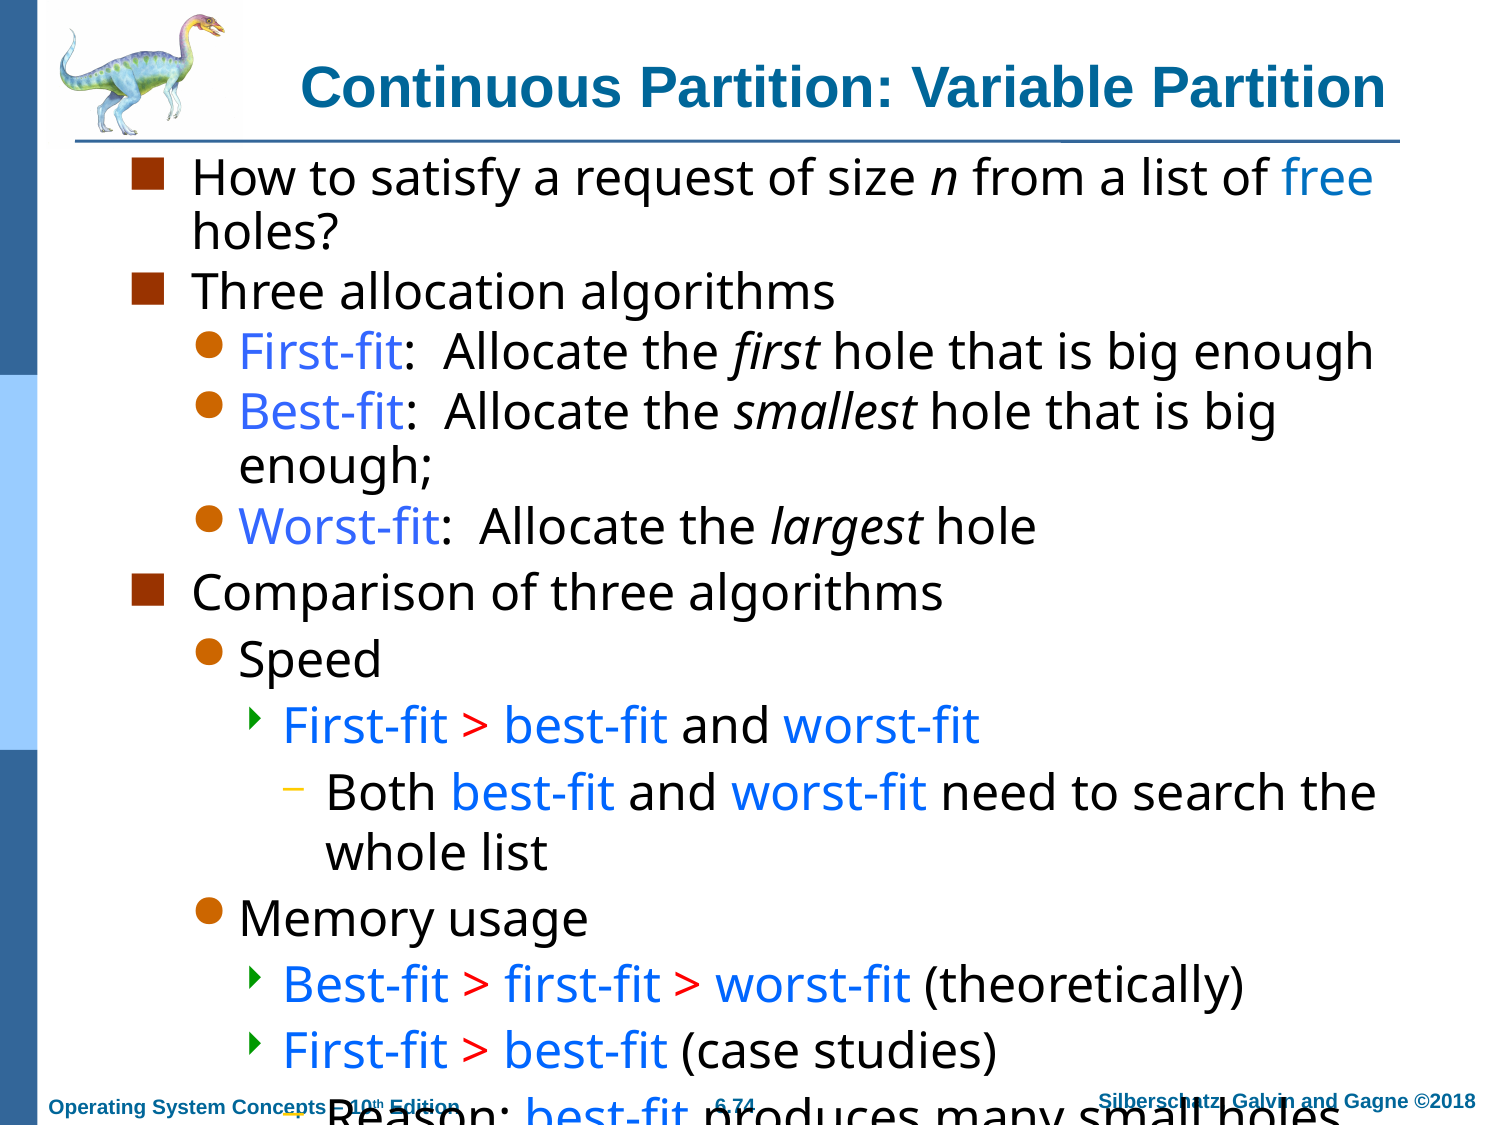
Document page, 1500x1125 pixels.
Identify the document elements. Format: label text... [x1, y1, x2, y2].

list How to satisfy a request of size n from a list of free holes? Three allocation algorithms First-fit: Allocate the first hole that is big enough Best-fit: Allocate the smallest hole that is big enough; Worst-fit: Allocate the largest hole Comparison of three algorithms Speed First-fit > best-fit and worst-fit Both best-fit and worst-fit need to search the whole list Memory usage Best-fit > first-fit > worst-fit (theoretically) First-fit > best-fit (case studies) Reason: best-fit produces many small holes that can never be used [120, 144, 1398, 1073]
picture [46, 0, 243, 149]
title Continuous Partition: Variable Partition [206, 32, 1482, 128]
